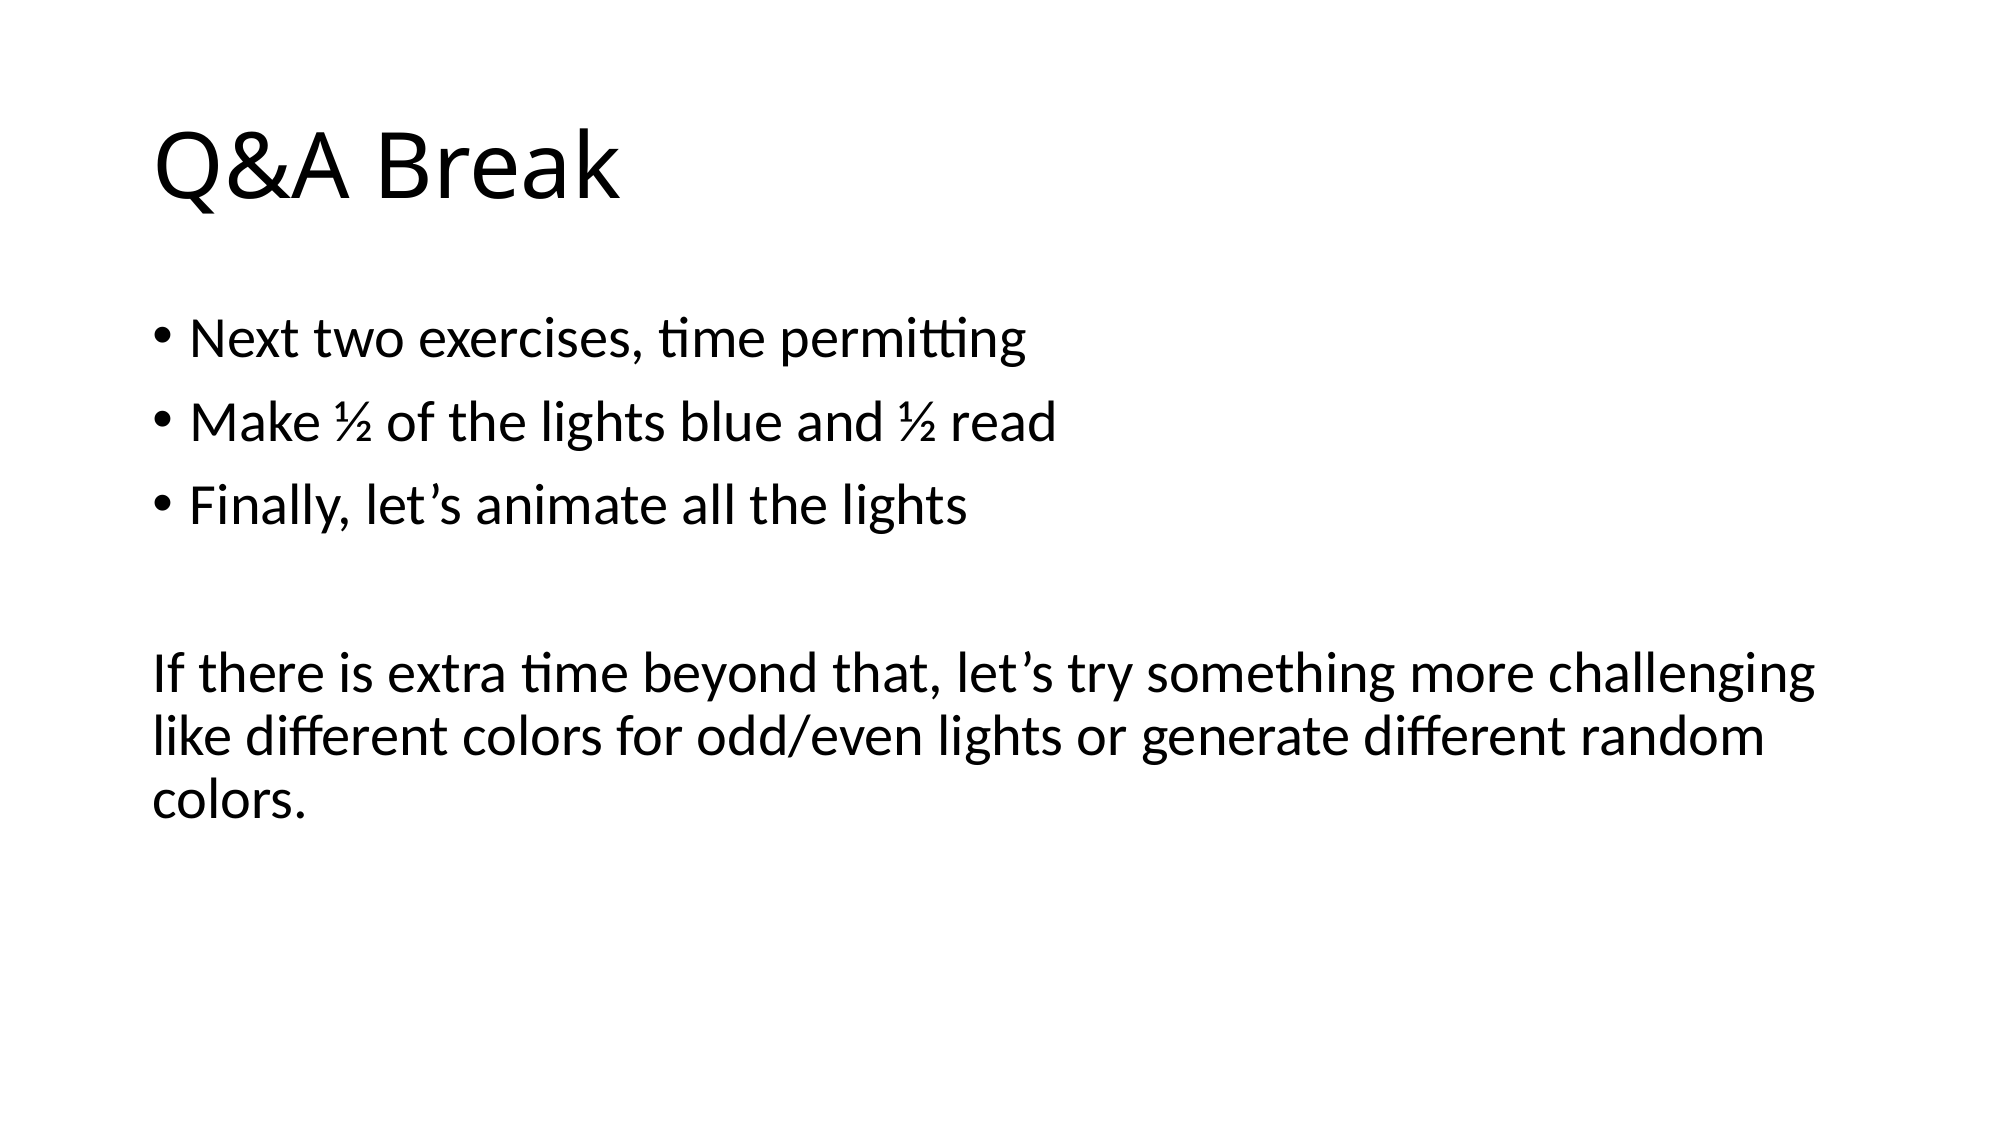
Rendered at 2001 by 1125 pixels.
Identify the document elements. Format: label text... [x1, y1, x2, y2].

title Q&A Break [137, 59, 1863, 278]
list Next two exercises, time permitting Make ½ of the lights blue and ½ read Finally, let’s animate all the lights If there is extra time beyond that, let’s try something more challenging like different colors for odd/even lights or generate different random colors. [137, 299, 1863, 1014]
